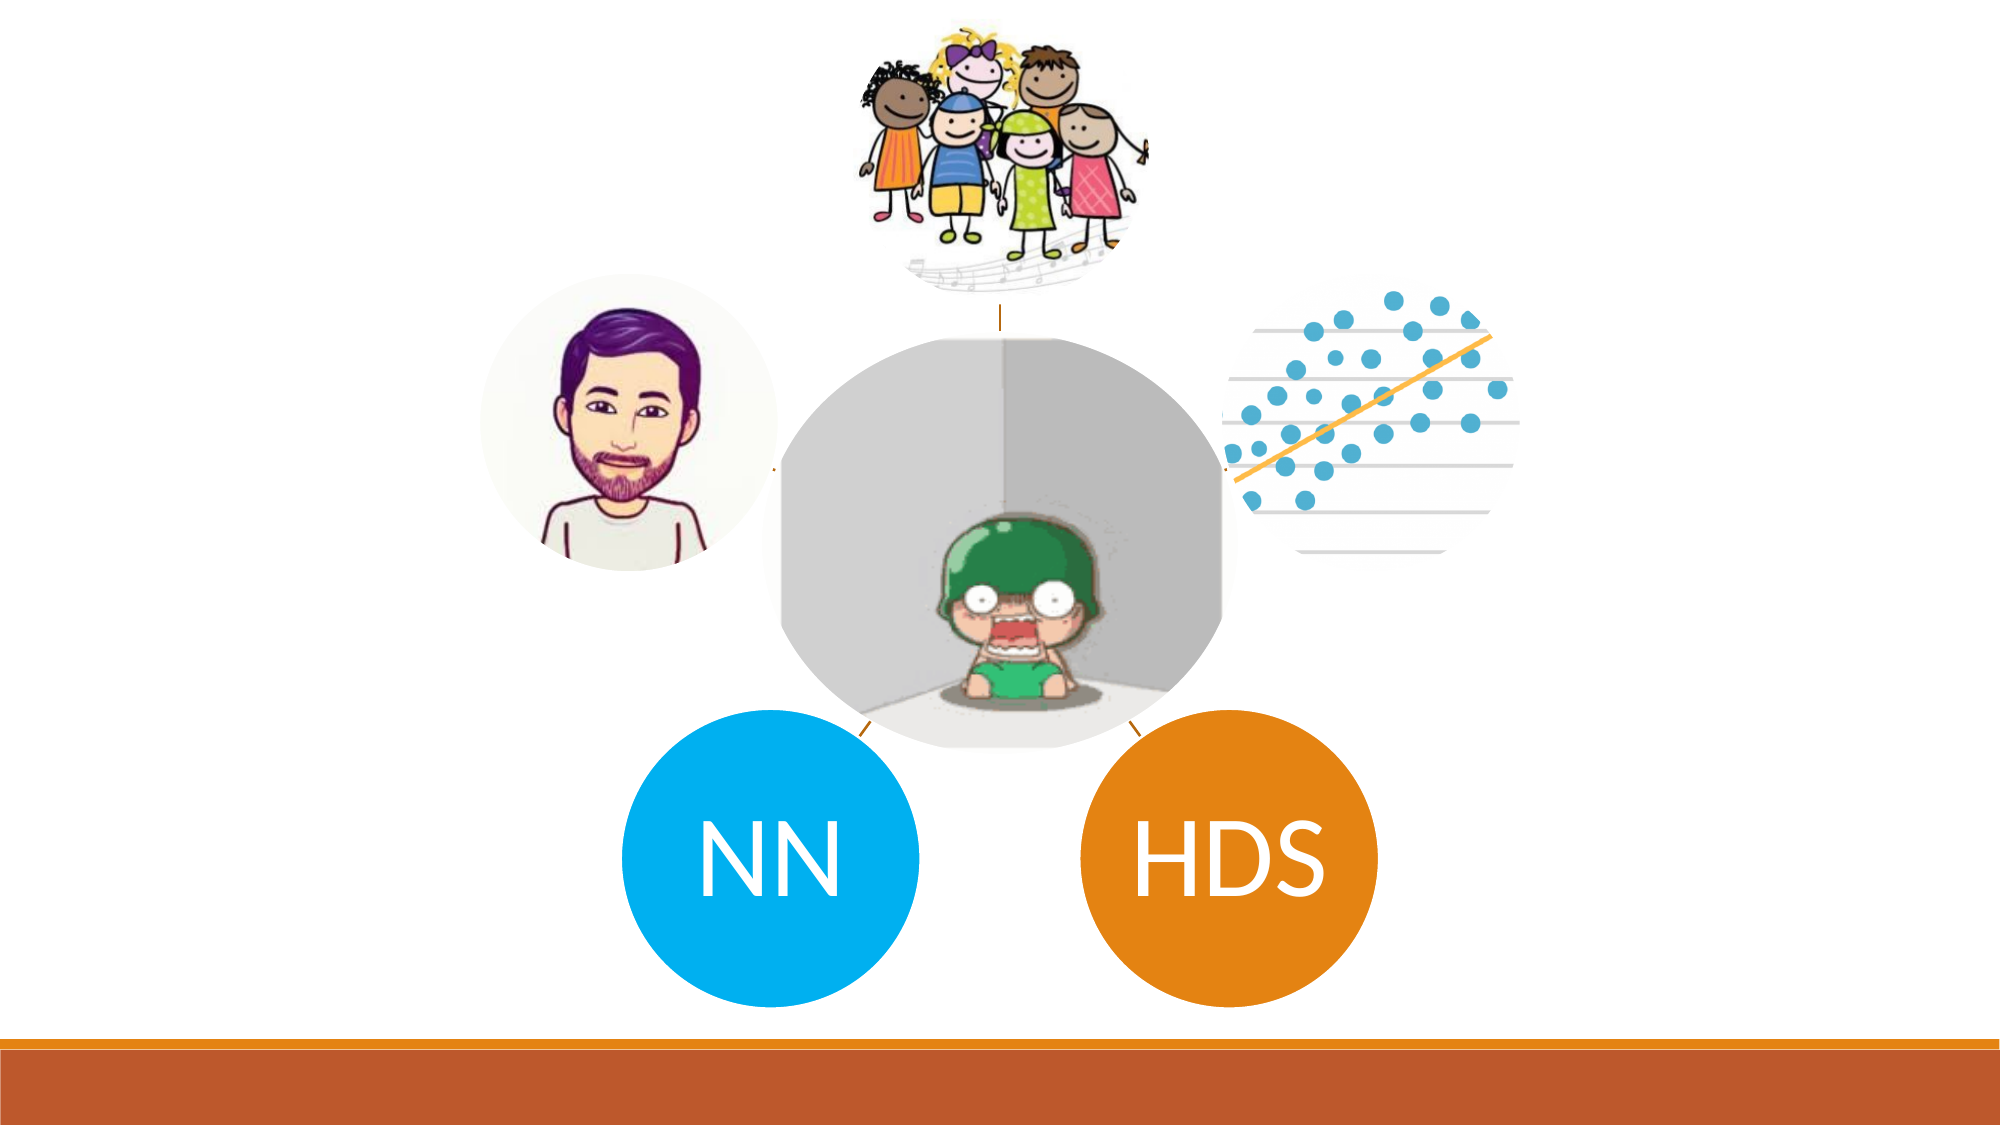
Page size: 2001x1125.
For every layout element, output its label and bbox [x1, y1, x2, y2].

text_box [289, 1, 1711, 1010]
